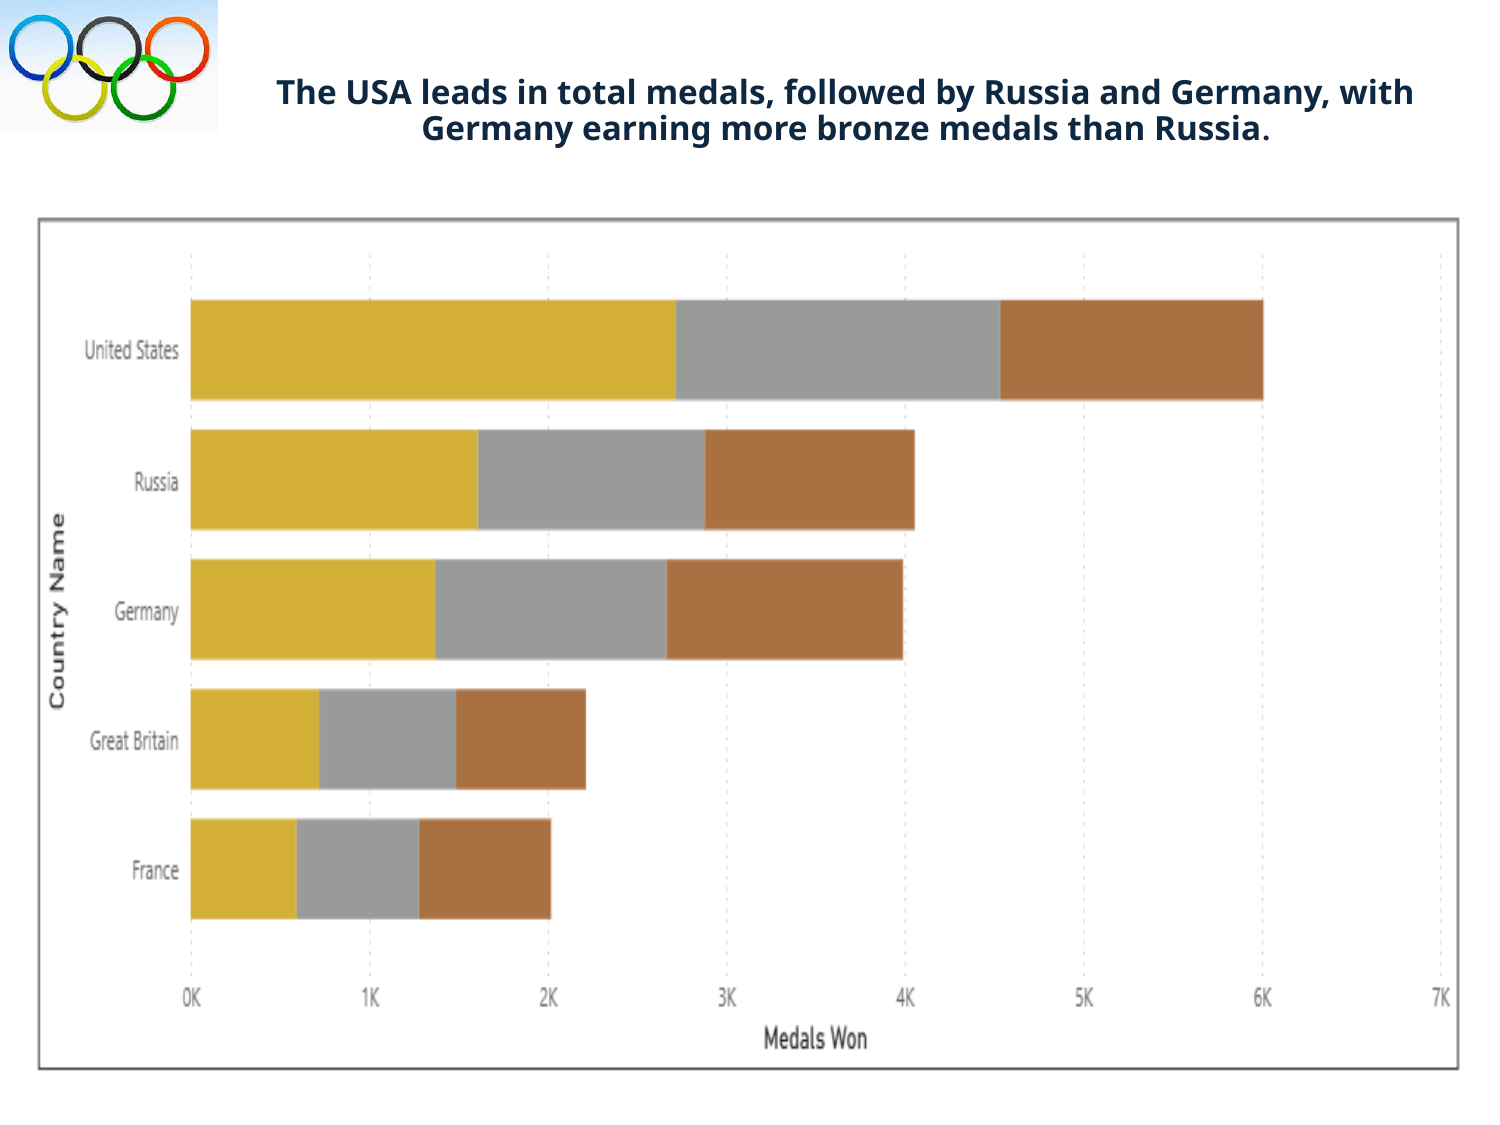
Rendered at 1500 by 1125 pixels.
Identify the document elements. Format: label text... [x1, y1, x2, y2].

title The USA leads in total medals, followed by Russia and Germany, with Germany earning more bronze medals than Russia. [191, 12, 1500, 212]
picture [35, 209, 1465, 1074]
picture [0, 0, 219, 133]
